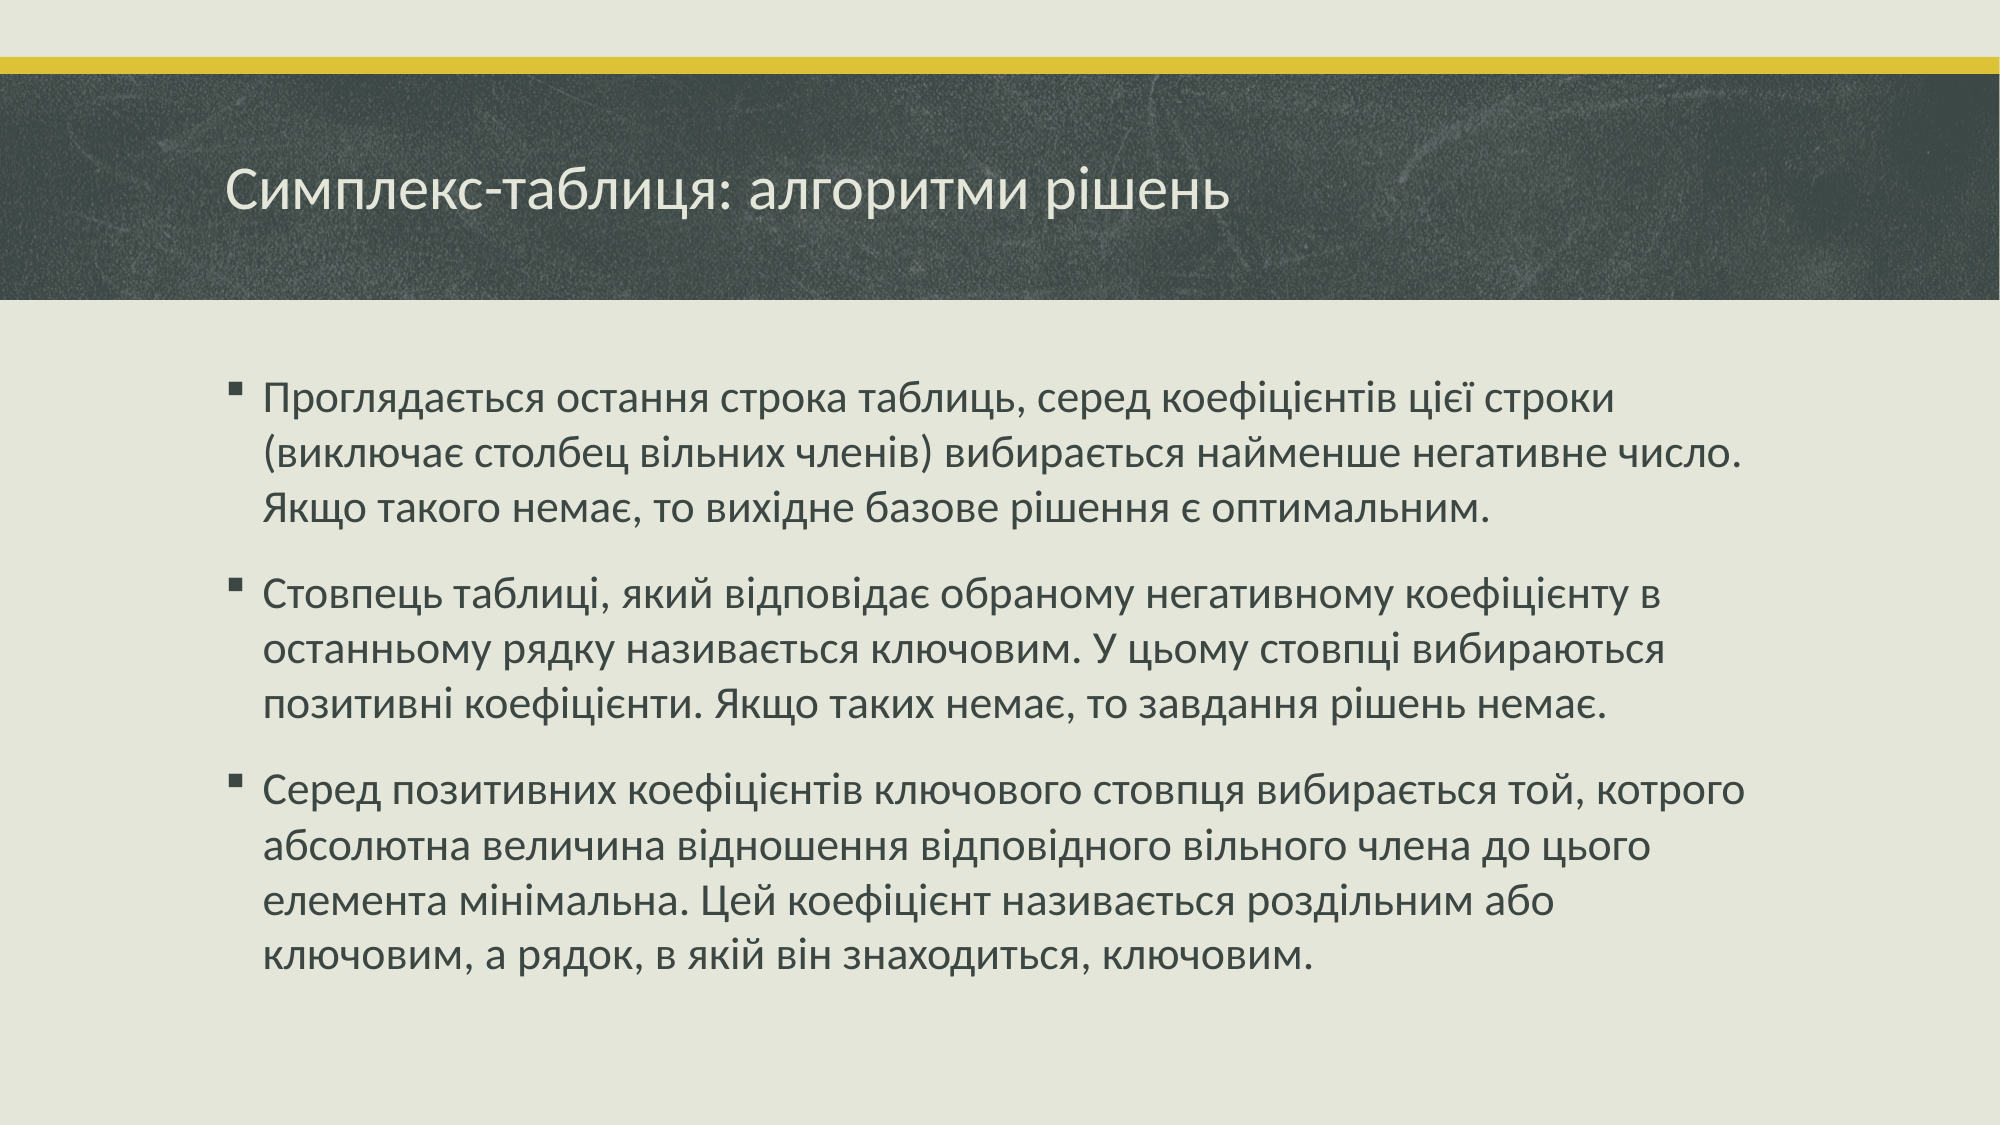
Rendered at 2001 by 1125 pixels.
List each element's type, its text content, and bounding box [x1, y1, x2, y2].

list Проглядається остання строка таблиць, серед коефіцієнтів цієї строки (виключає столбец вільних членів) вибирається найменше негативне число. Якщо такого немає, то вихідне базове рішення є оптимальним. Стовпець таблиці, який відповідає обраному негативному коефіцієнту в останньому рядку називається ключовим. У цьому стовпці вибираються позитивні коефіцієнти. Якщо таких немає, то завдання рішень немає. Серед позитивних коефіцієнтів ключового стовпця вибирається той, котрого абсолютна величина відношення відповідного вільного члена до цього елемента мінімальна. Цей коефіцієнт називається роздільним або ключовим, а рядок, в якій він знаходиться, ключовим. [210, 359, 1790, 1014]
picture [0, 74, 2000, 300]
title Симплекс-таблиця: алгоритми рішень [210, 76, 1790, 300]
